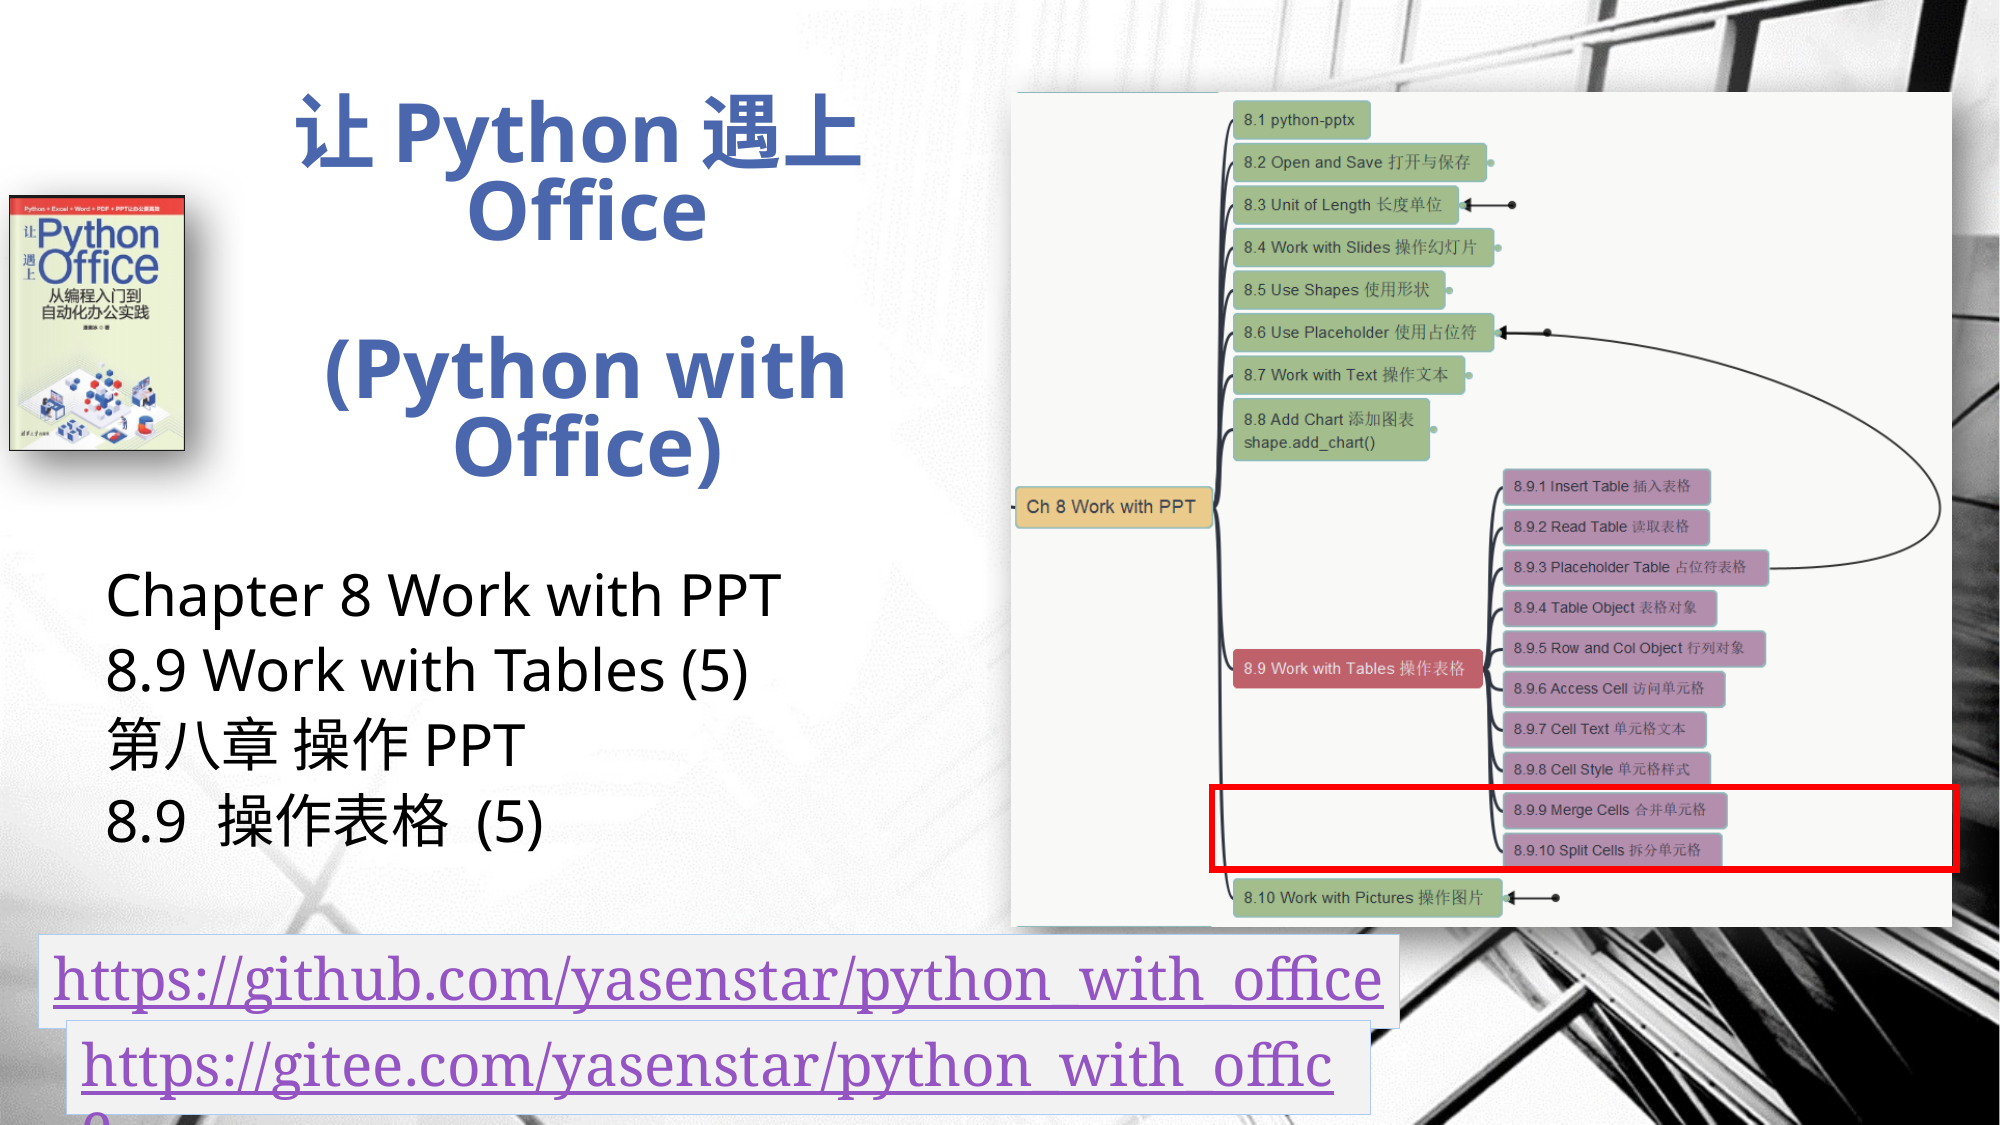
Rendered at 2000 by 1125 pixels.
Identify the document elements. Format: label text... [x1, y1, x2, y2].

subtitle Chapter 8 Work with PPT 8.9 Work with Tables (5) 第八章 操作PPT 8.9 操作表格 (5) [90, 558, 1000, 917]
text_box https://github.com/yasenstar/python_with_office [38, 934, 1400, 1029]
text_box https://gitee.com/yasenstar/python_with_office [66, 1020, 1371, 1115]
text_box [1952, 786, 1957, 871]
title 让Python遇上Office (Python with Office) [174, 87, 1000, 500]
picture [0, 0, 2000, 1125]
